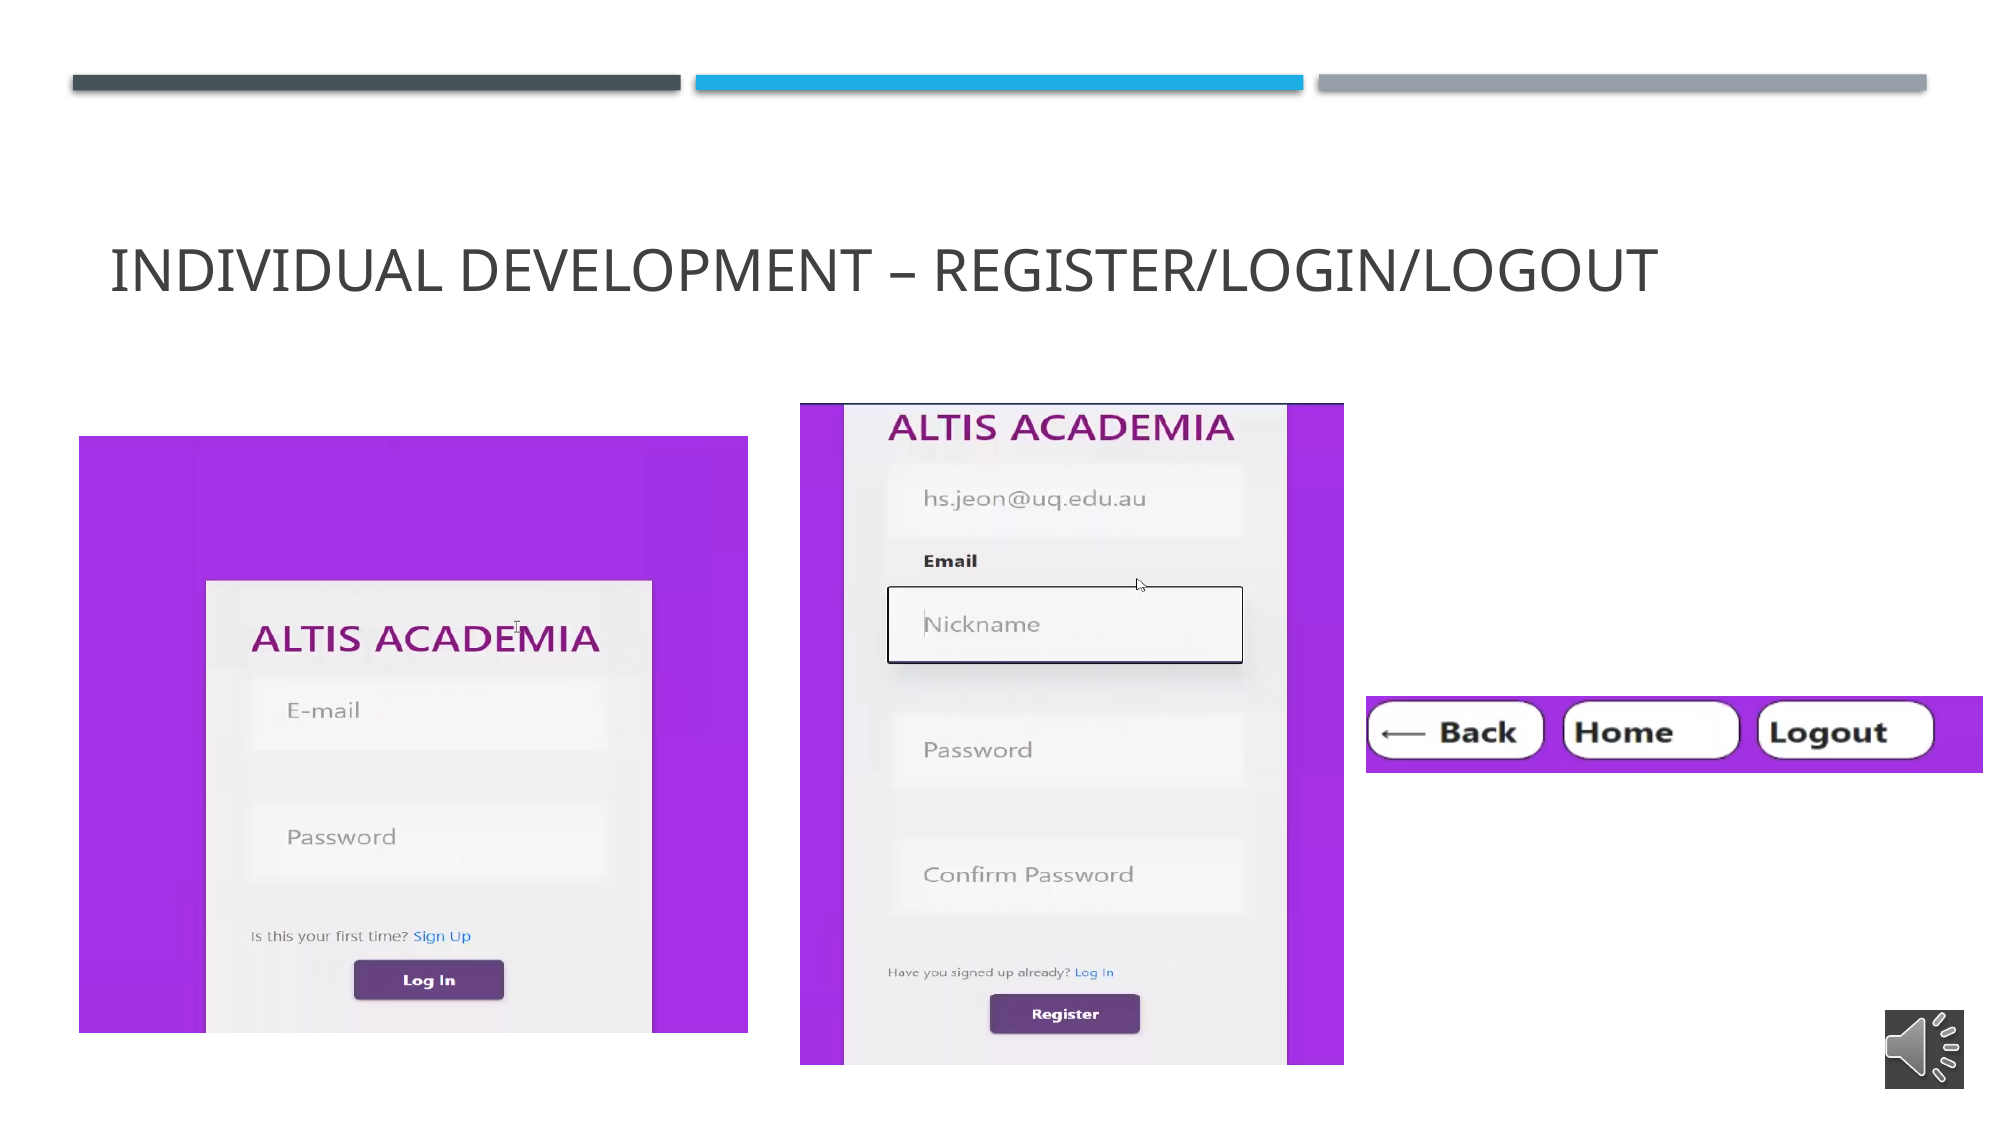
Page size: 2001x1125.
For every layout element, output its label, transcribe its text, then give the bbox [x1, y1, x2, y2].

title Individual development – register/login/logout [95, 115, 1905, 311]
picture [1884, 1009, 1966, 1090]
picture [800, 403, 1344, 1066]
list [79, 435, 749, 1033]
picture [1366, 695, 1984, 774]
